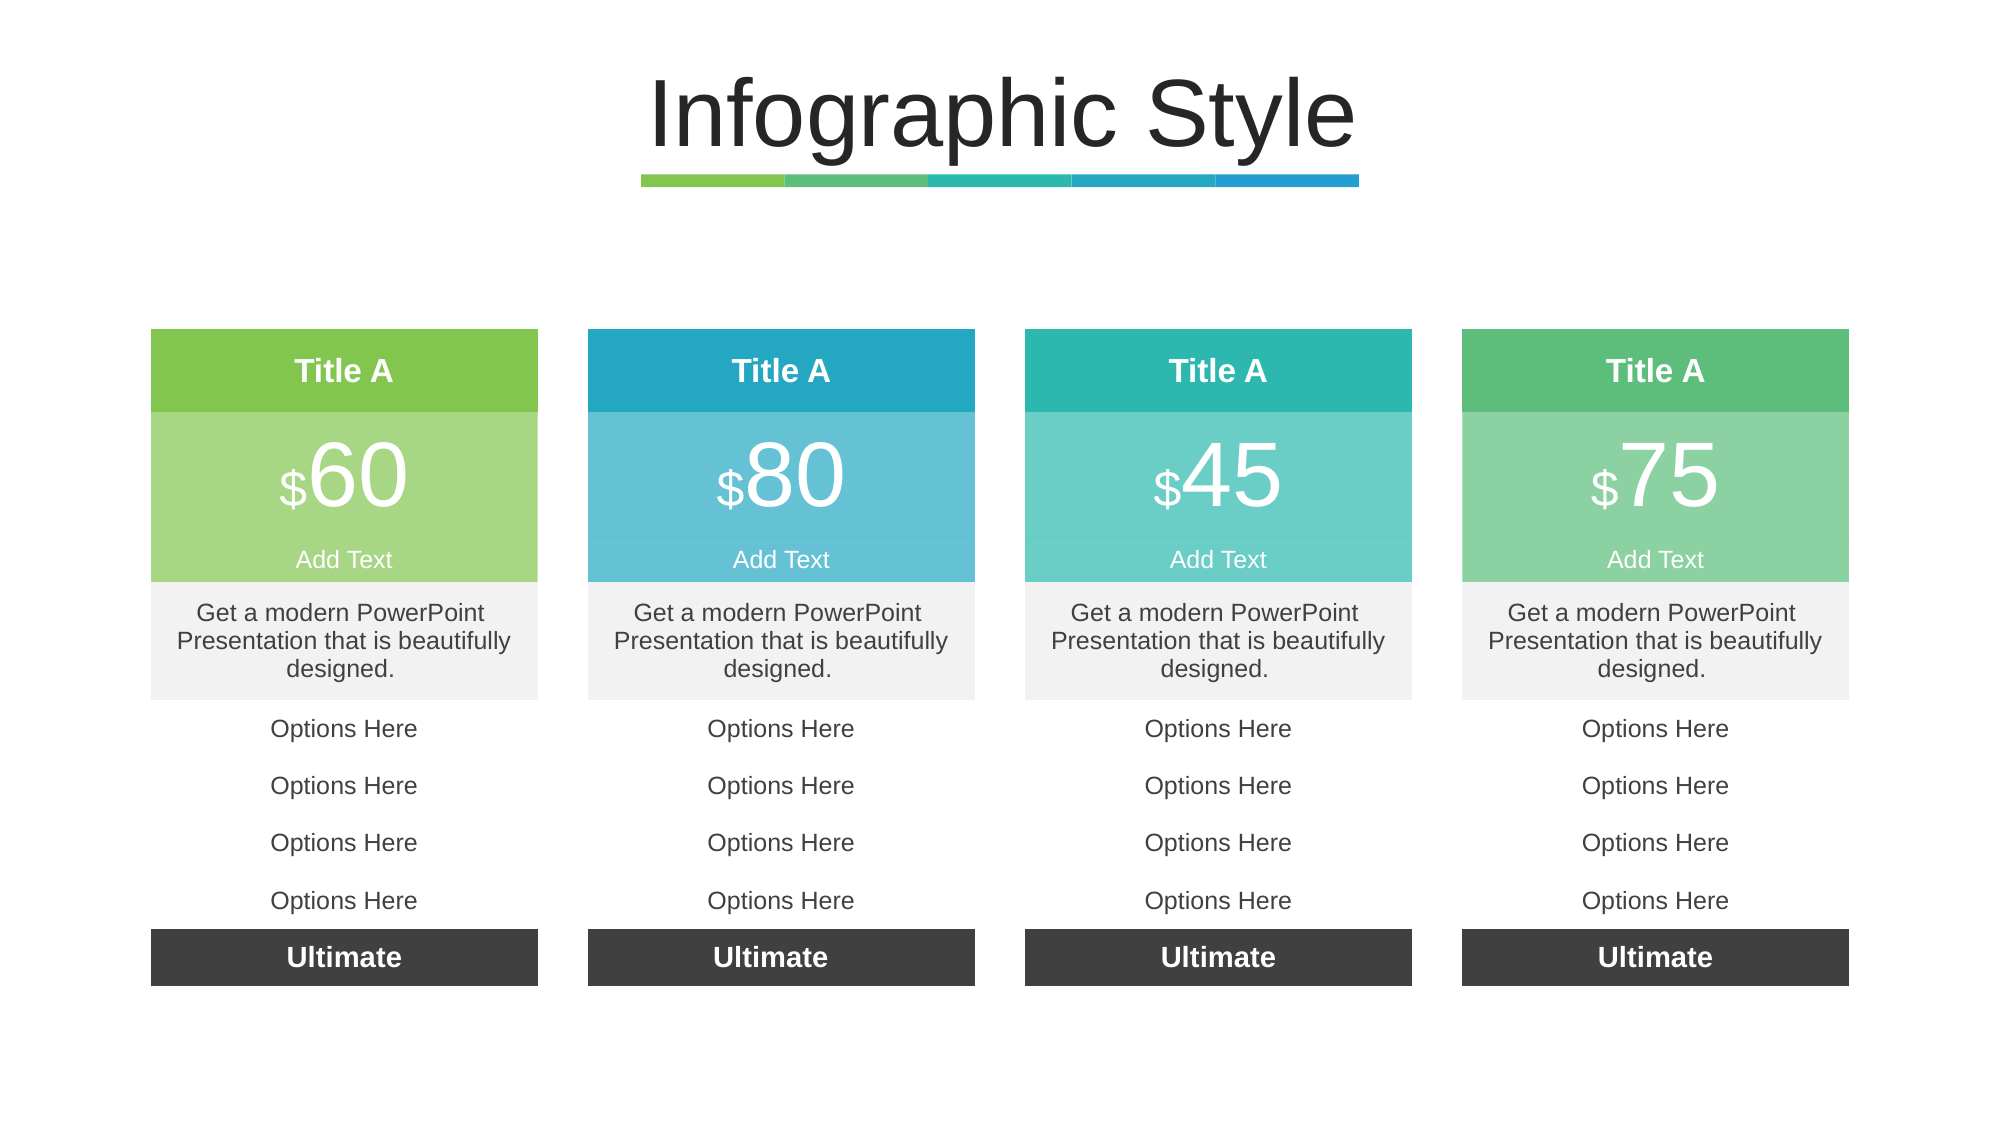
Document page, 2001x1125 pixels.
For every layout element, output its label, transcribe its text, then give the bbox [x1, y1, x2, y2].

table_cell Options Here [588, 815, 975, 872]
table_cell Add Text [588, 537, 975, 582]
table_cell Ultimate [1025, 929, 1412, 986]
table_cell Options Here [588, 872, 975, 929]
table_cell UltiUltimatemate [588, 929, 975, 986]
table_cell Options Here [151, 757, 538, 815]
table_cell Add Text [1462, 537, 1849, 582]
table_cell $80 [588, 412, 975, 537]
table_cell Options Here [151, 700, 538, 757]
table_cell Options Here [1462, 872, 1849, 929]
table_cell Options Here [588, 700, 975, 757]
table_cell Get a modern PowerPoint Presentation that is beautifully designed. [1025, 582, 1412, 700]
table_cell Add Text [151, 537, 538, 582]
table_cell Ultimate [1462, 929, 1849, 986]
table_cell Get a modern PowerPoint Presentation that is beautifully designed. [588, 582, 975, 700]
table_cell Get a modern PowerPoint Presentation that is beautifully designed. [1462, 582, 1849, 700]
table_cell $60 [151, 412, 538, 537]
table_cell Options Here [1025, 872, 1412, 929]
table_cell Options Here [1025, 700, 1412, 757]
table_header Title A [588, 329, 975, 412]
table_cell Options Here [1025, 815, 1412, 872]
table_cell Get a modern PowerPoint Presentation that is beautifully designed. [151, 582, 538, 700]
table_cell Options Here [588, 757, 975, 815]
table_header Title A [1462, 329, 1849, 412]
table_header Title A [1025, 329, 1412, 412]
table_cell Options Here [151, 872, 538, 929]
list Infographic Style [53, 55, 1952, 175]
table_cell Add Text [1025, 537, 1412, 582]
table_cell Options Here [1462, 700, 1849, 757]
table_cell Options Here [1462, 815, 1849, 872]
table_cell Options Here [1462, 757, 1849, 815]
table_header Title A [151, 329, 538, 412]
table_cell Options Here [151, 815, 538, 872]
table_cell $75 [1462, 412, 1849, 537]
table_cell Options Here [1025, 757, 1412, 815]
table_cell $45 [1025, 412, 1412, 537]
table_cell Ultimate [151, 929, 538, 986]
